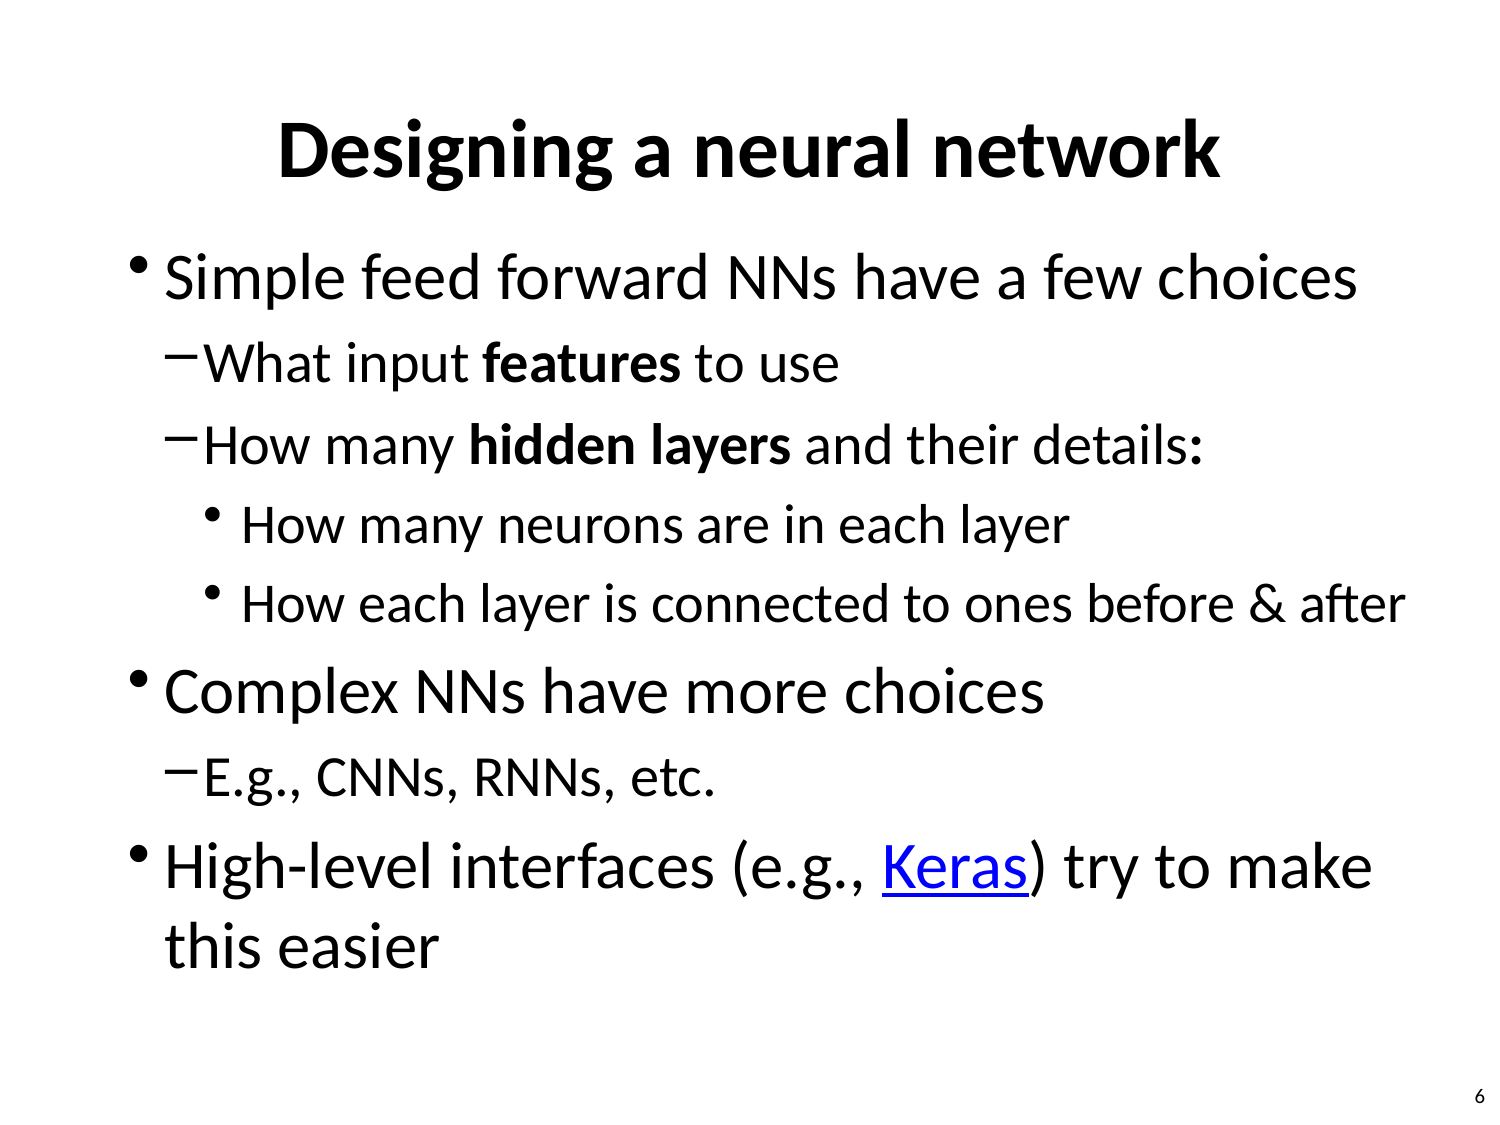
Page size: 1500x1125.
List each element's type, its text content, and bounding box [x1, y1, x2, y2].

list Simple feed forward NNs have a few choices What input features to use How many hidden layers and their details: How many neurons are in each layer How each layer is connected to ones before & after Complex NNs have more choices E.g., CNNs, RNNs, etc. High-level interfaces (e.g., Keras) try to make this easier [112, 224, 1438, 1100]
title Designing a neural network [112, 50, 1388, 224]
slide_number 6 [1187, 1074, 1500, 1125]
